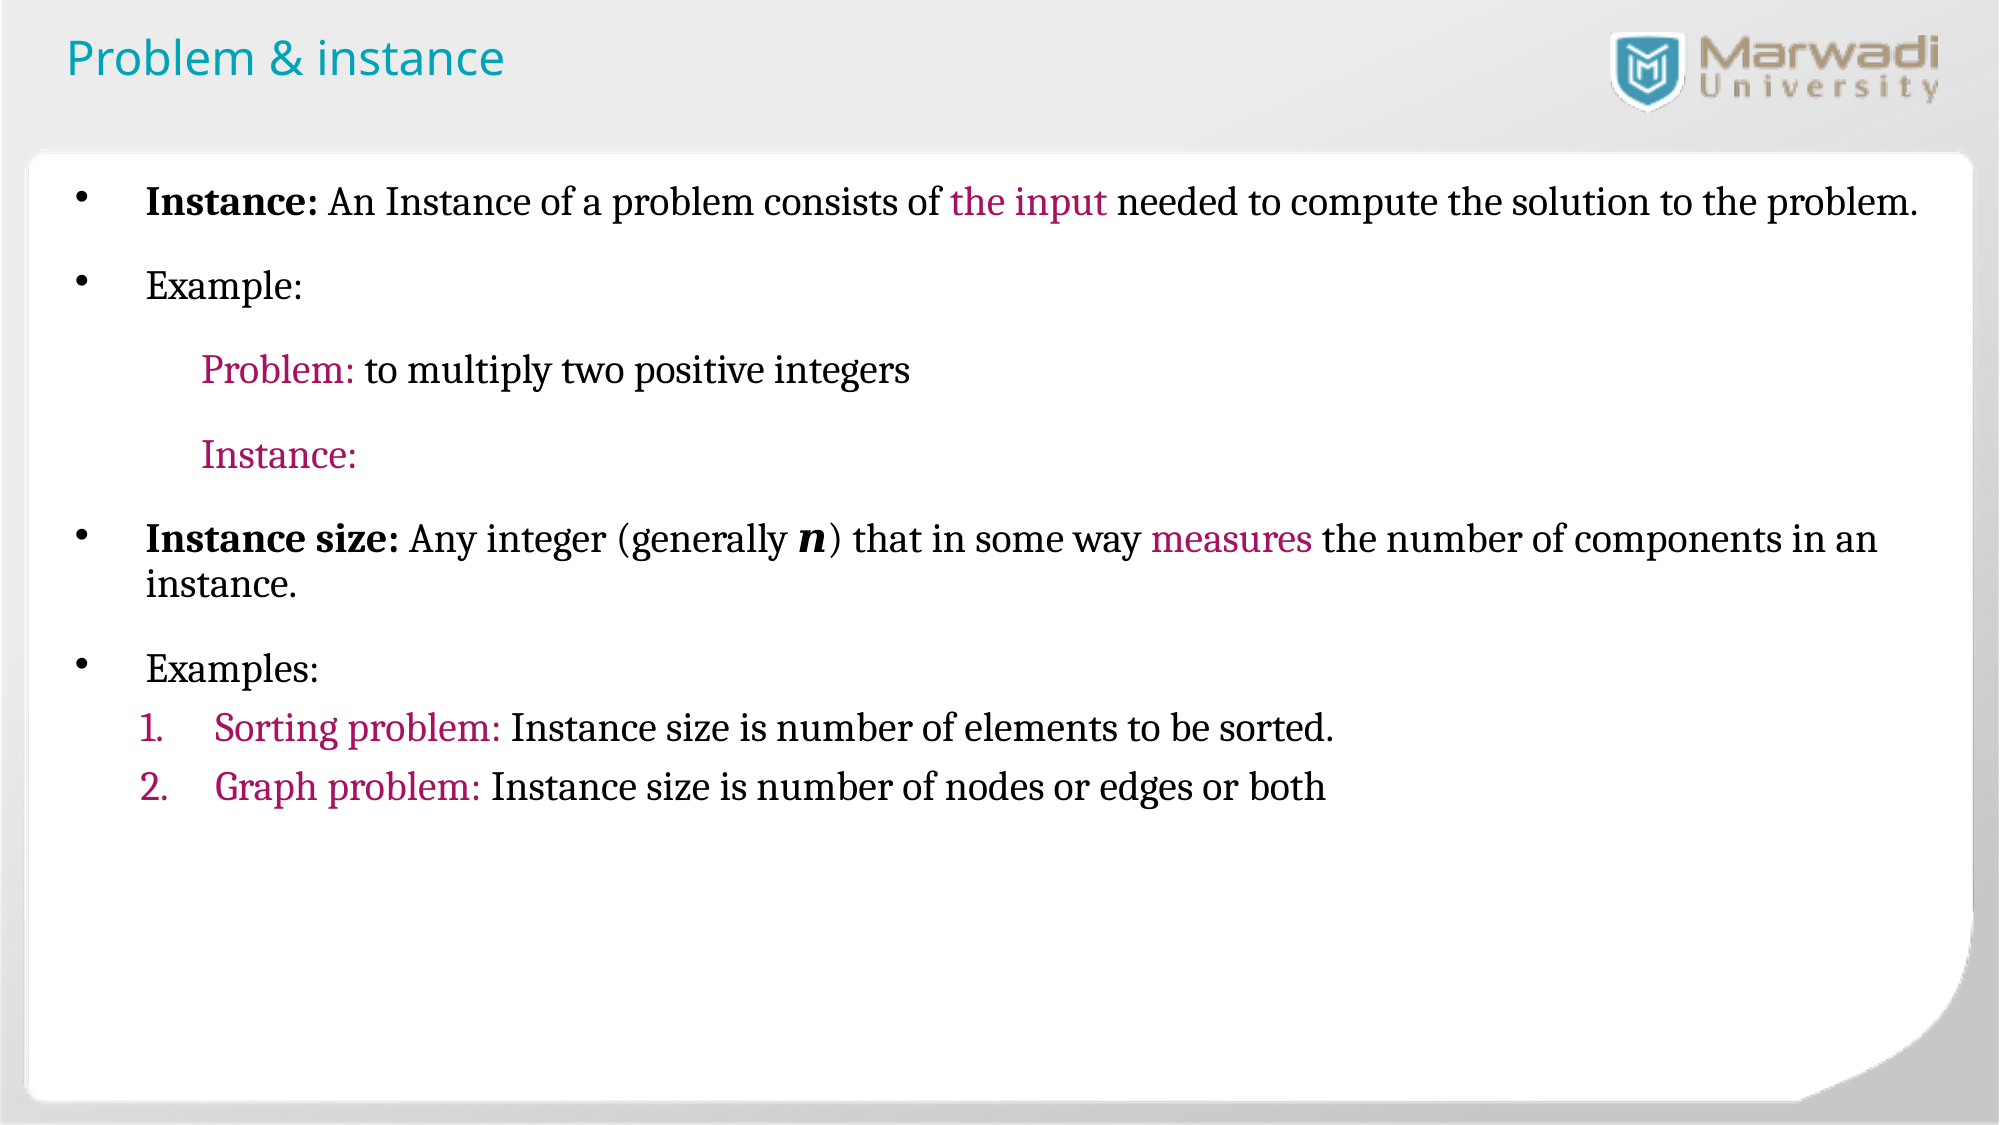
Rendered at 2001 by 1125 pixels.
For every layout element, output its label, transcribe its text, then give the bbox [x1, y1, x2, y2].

text_box Problem & instance [51, 12, 1449, 106]
picture [0, 0, 1999, 1125]
